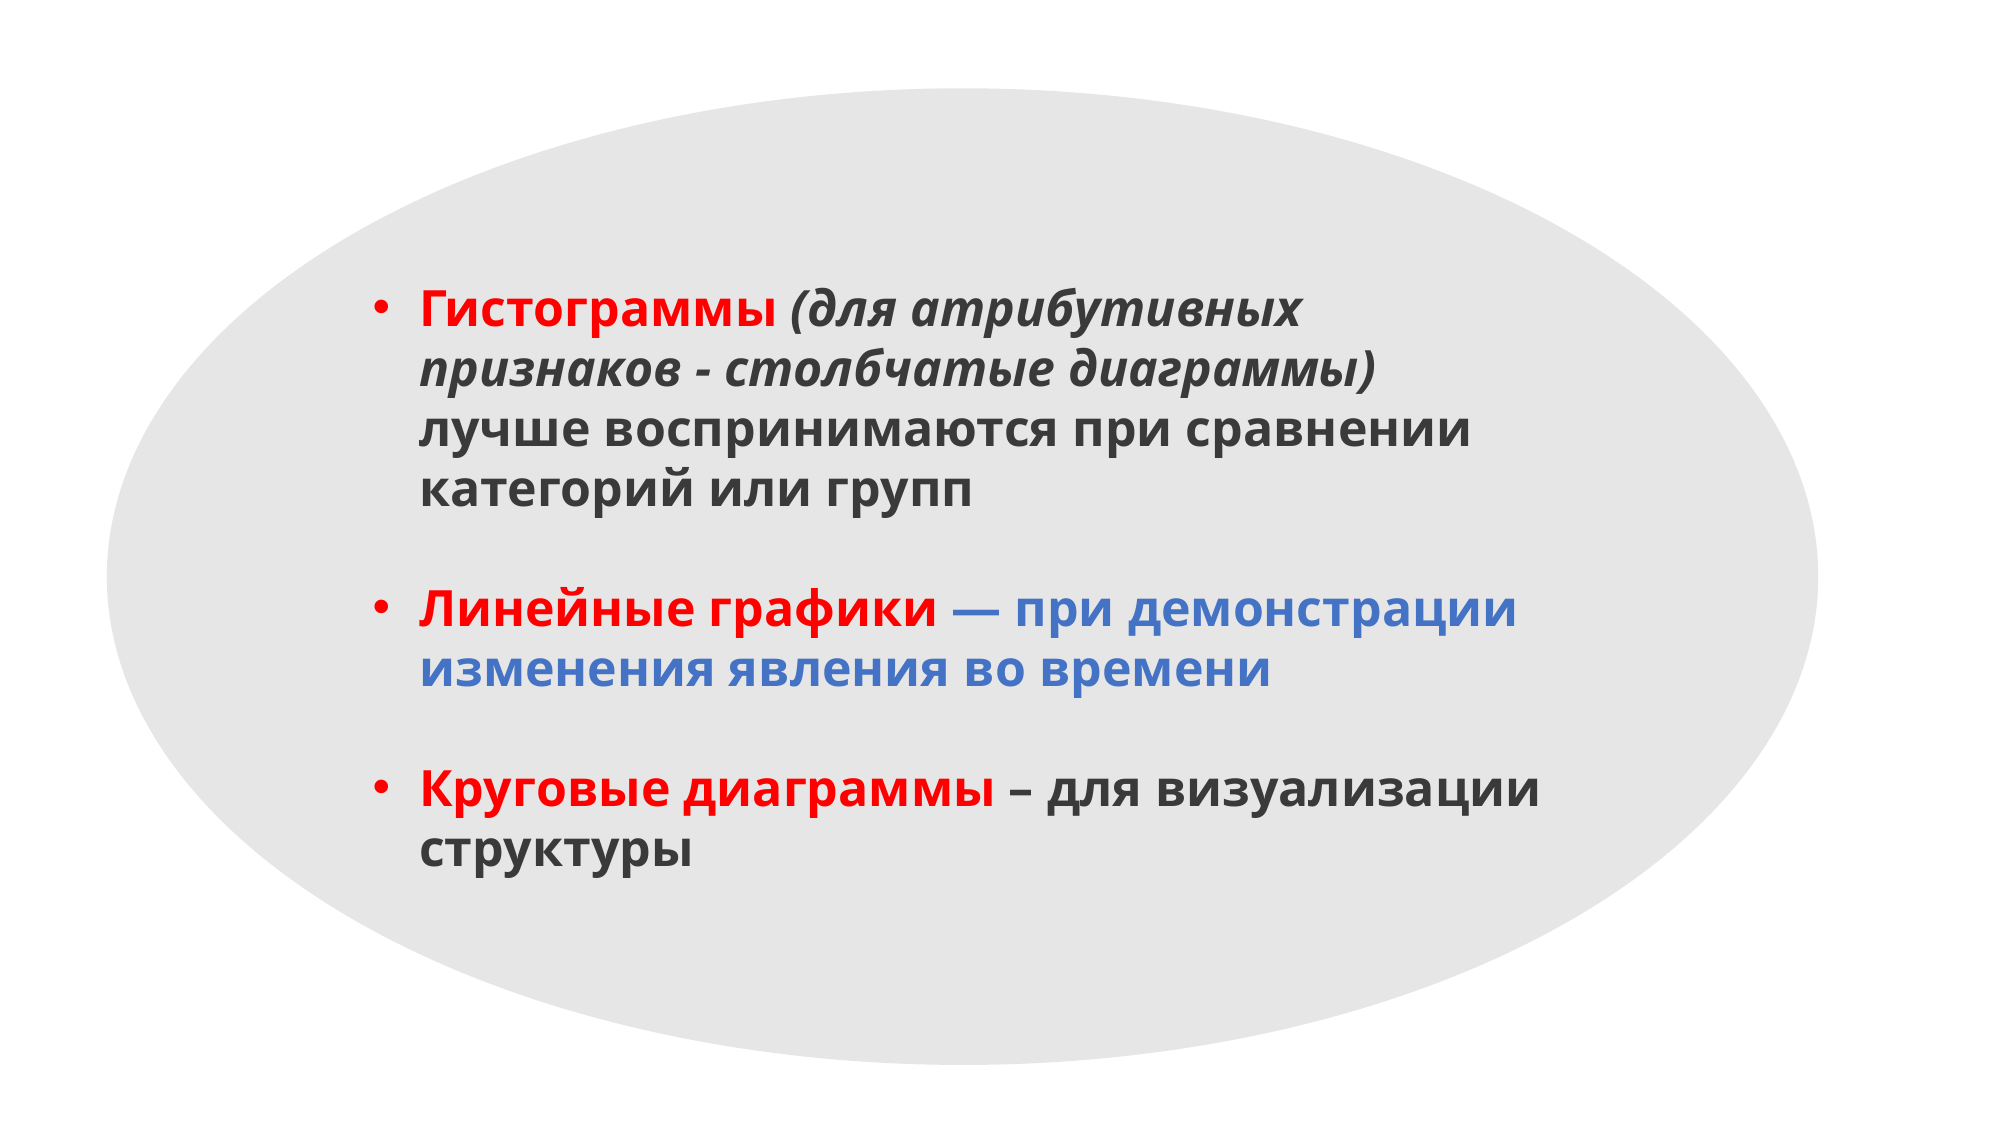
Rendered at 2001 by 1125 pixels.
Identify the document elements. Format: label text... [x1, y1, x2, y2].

text_box Гистограммы (для атрибутивных признаков - столбчатые диаграммы) лучше воспринимаются при сравнении категорий или групп Линейные графики — при демонстрации изменения явления во времени Круговые диаграммы – для визуализации структуры [106, 88, 1819, 1065]
